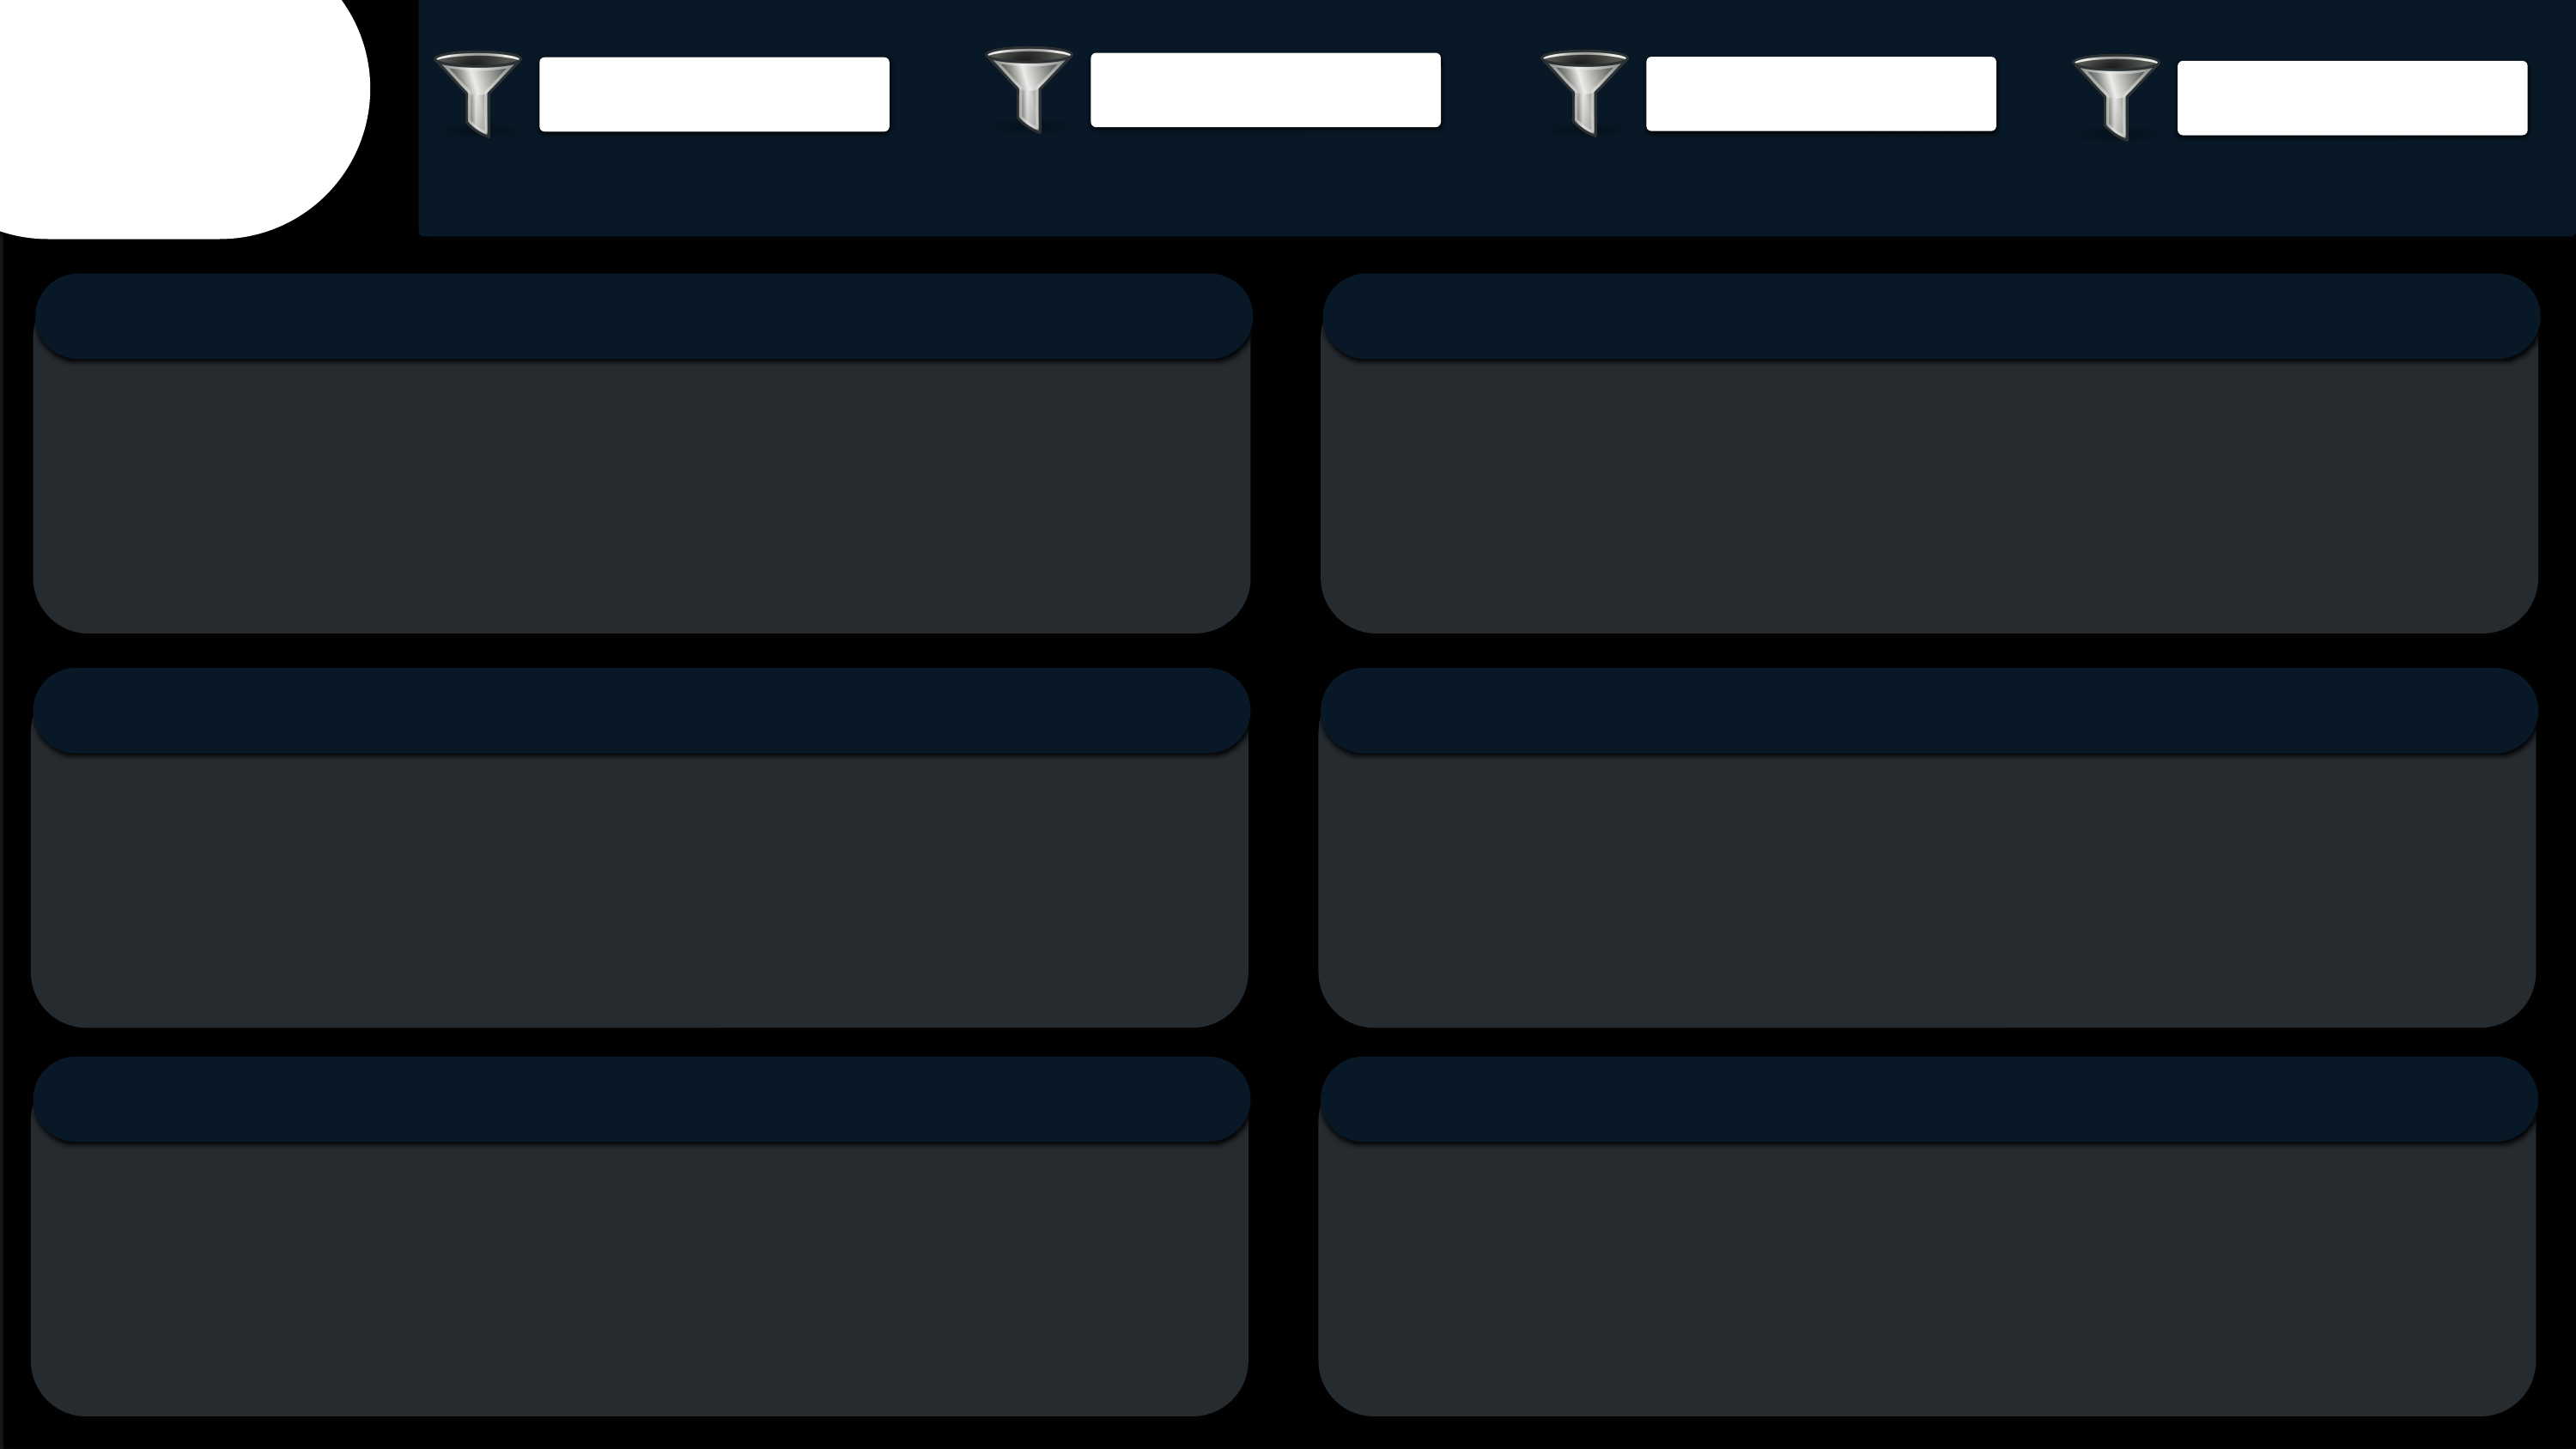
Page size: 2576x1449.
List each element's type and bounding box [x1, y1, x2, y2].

text_box [982, 43, 1442, 137]
text_box [431, 47, 890, 142]
text_box [30, 668, 2539, 1028]
text_box [0, 0, 372, 240]
text_box [417, 0, 2576, 238]
text_box [3, 0, 2576, 1449]
text_box [33, 273, 2541, 634]
text_box [2069, 51, 2528, 145]
text_box [1538, 46, 1996, 141]
text_box [30, 1056, 2539, 1416]
